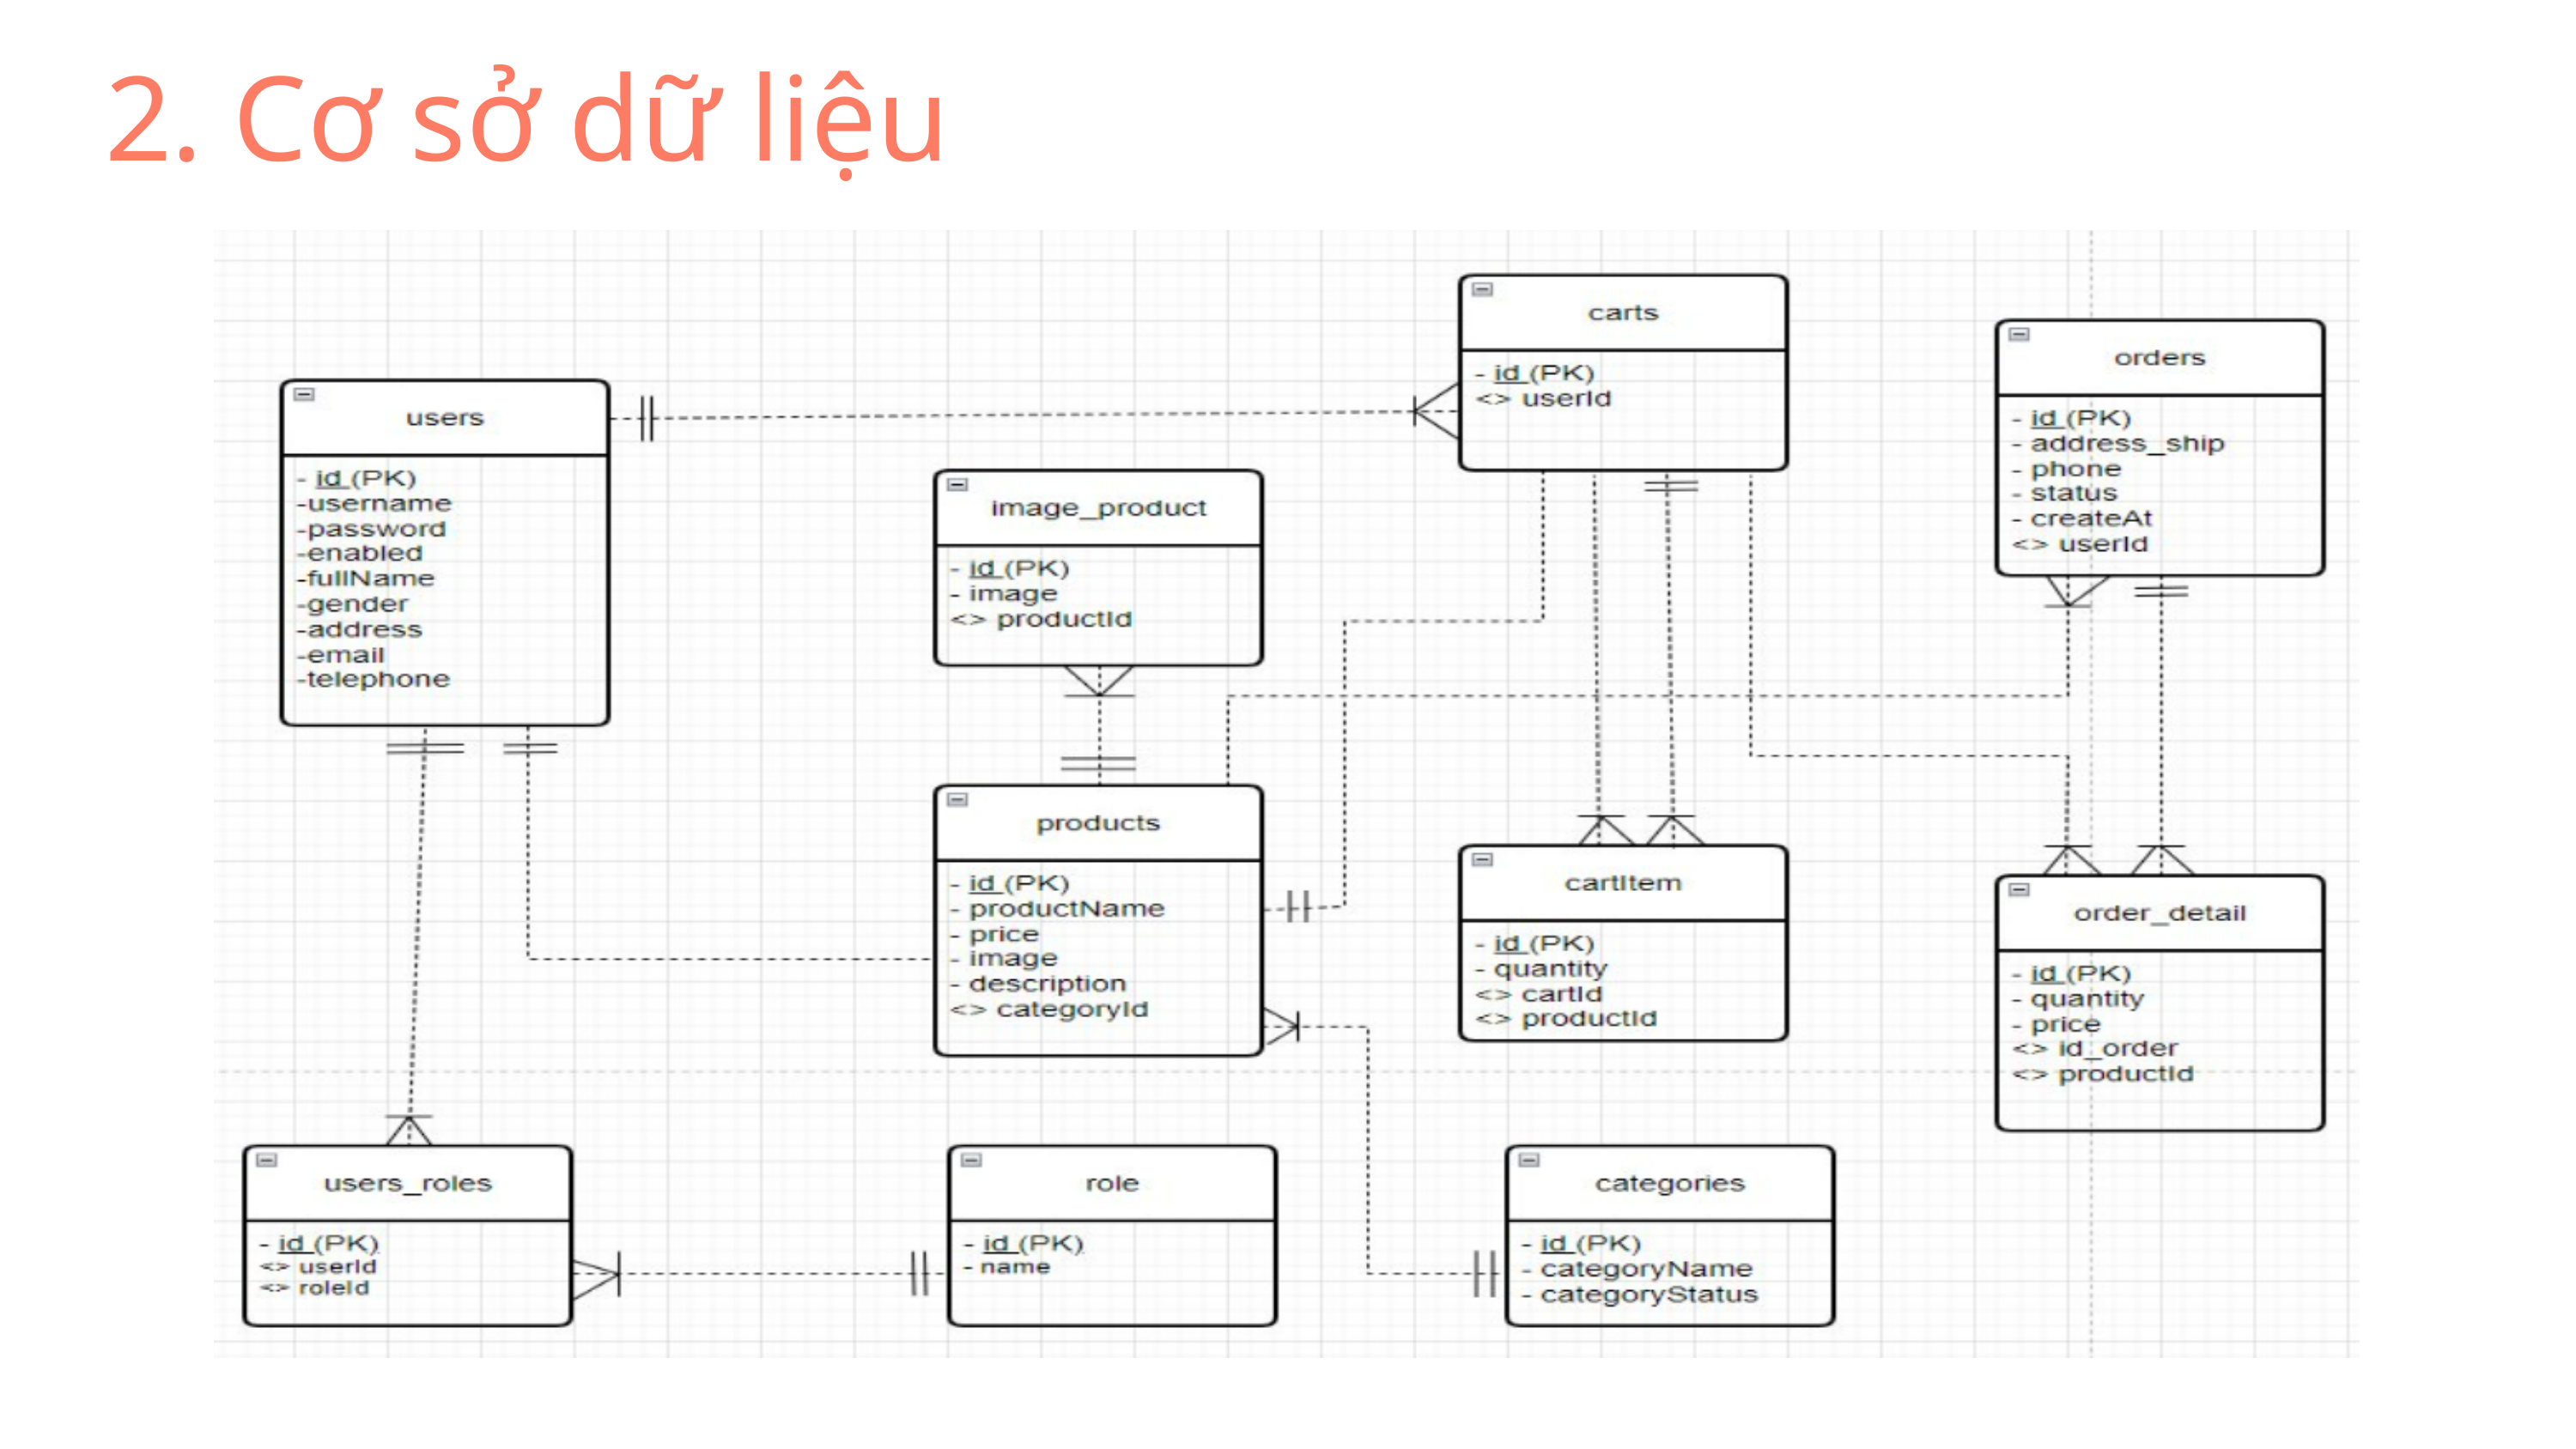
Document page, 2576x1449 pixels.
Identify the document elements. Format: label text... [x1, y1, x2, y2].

picture [214, 230, 2360, 1358]
text_box 2. Cơ sở dữ liệu [105, 20, 2391, 185]
